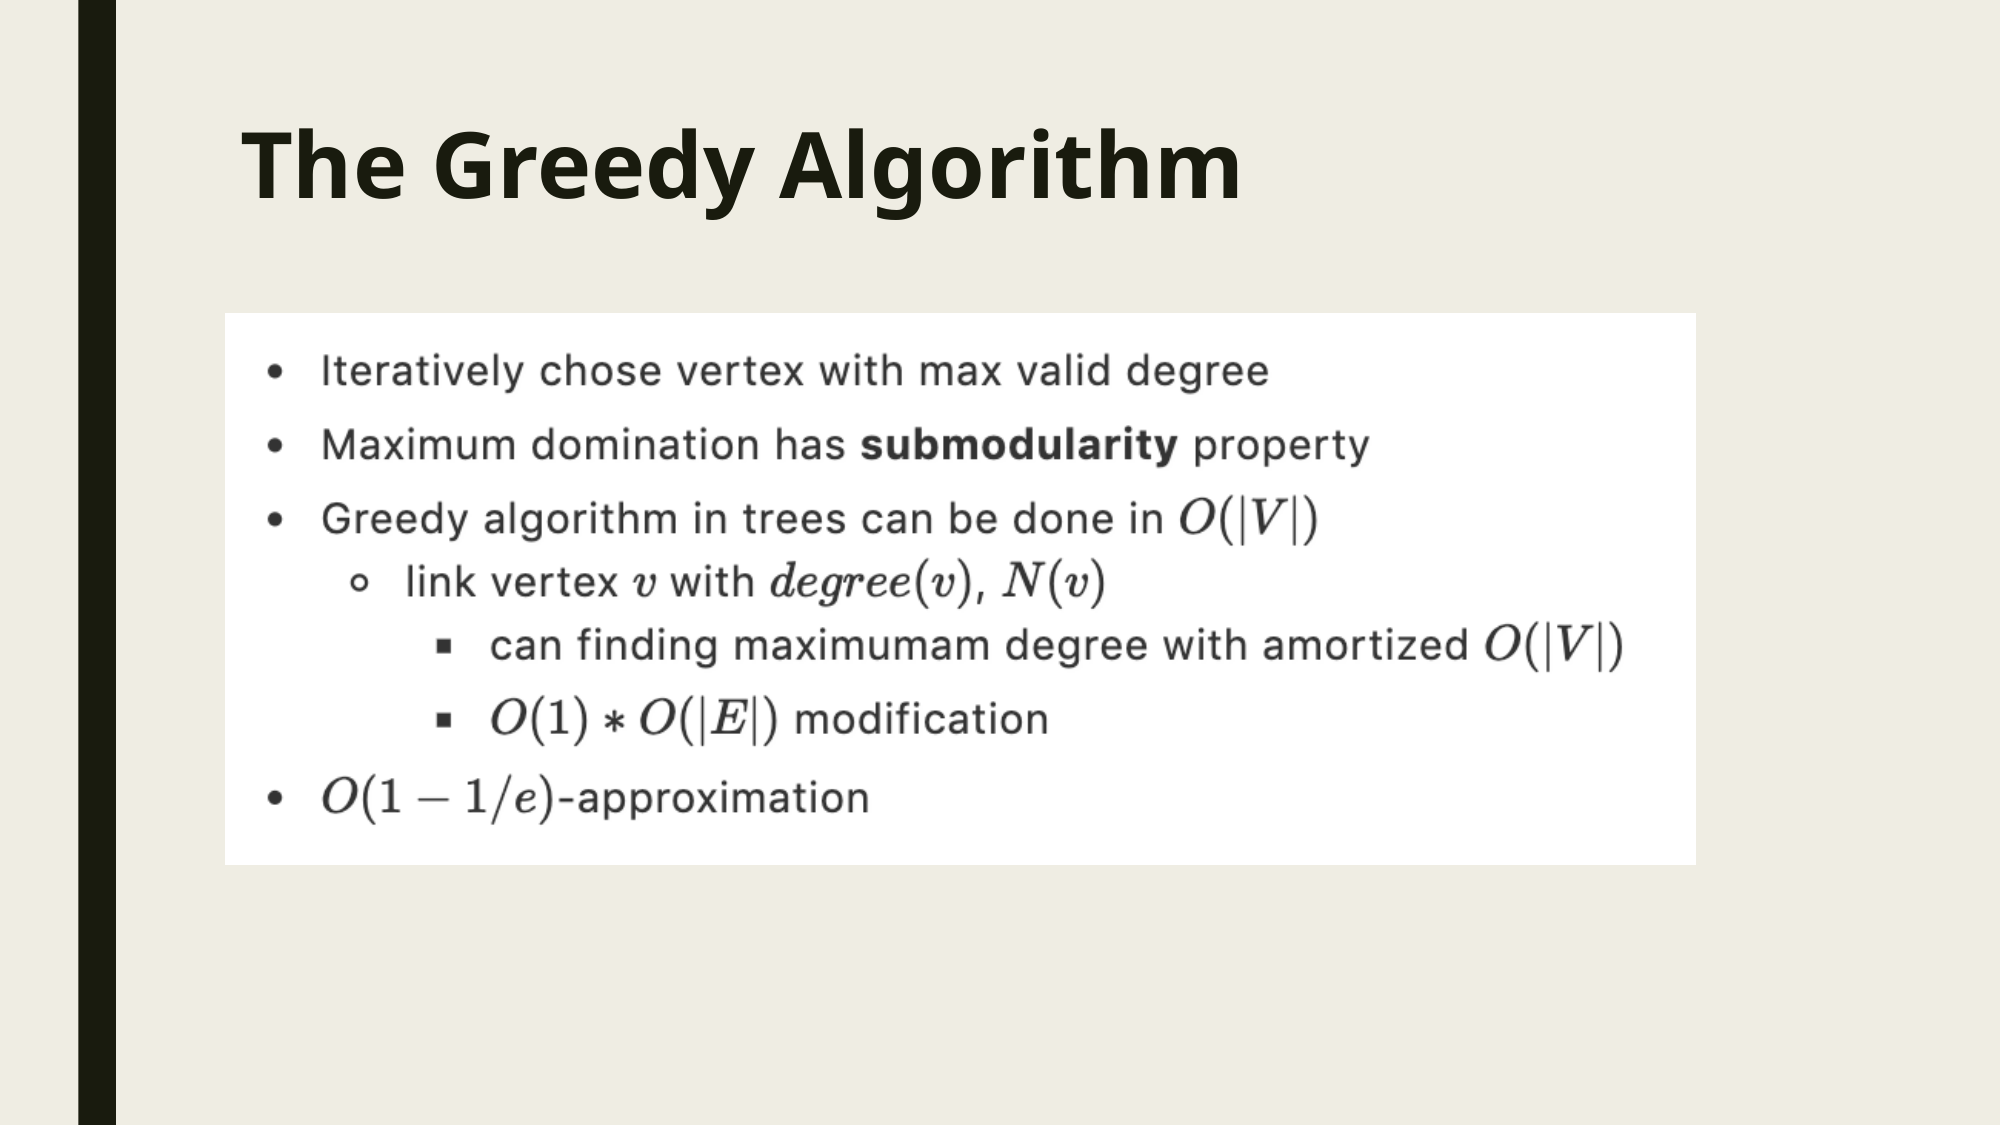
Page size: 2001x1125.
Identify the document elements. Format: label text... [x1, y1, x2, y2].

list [224, 313, 1696, 865]
title The Greedy Algorithm [225, 112, 1800, 357]
